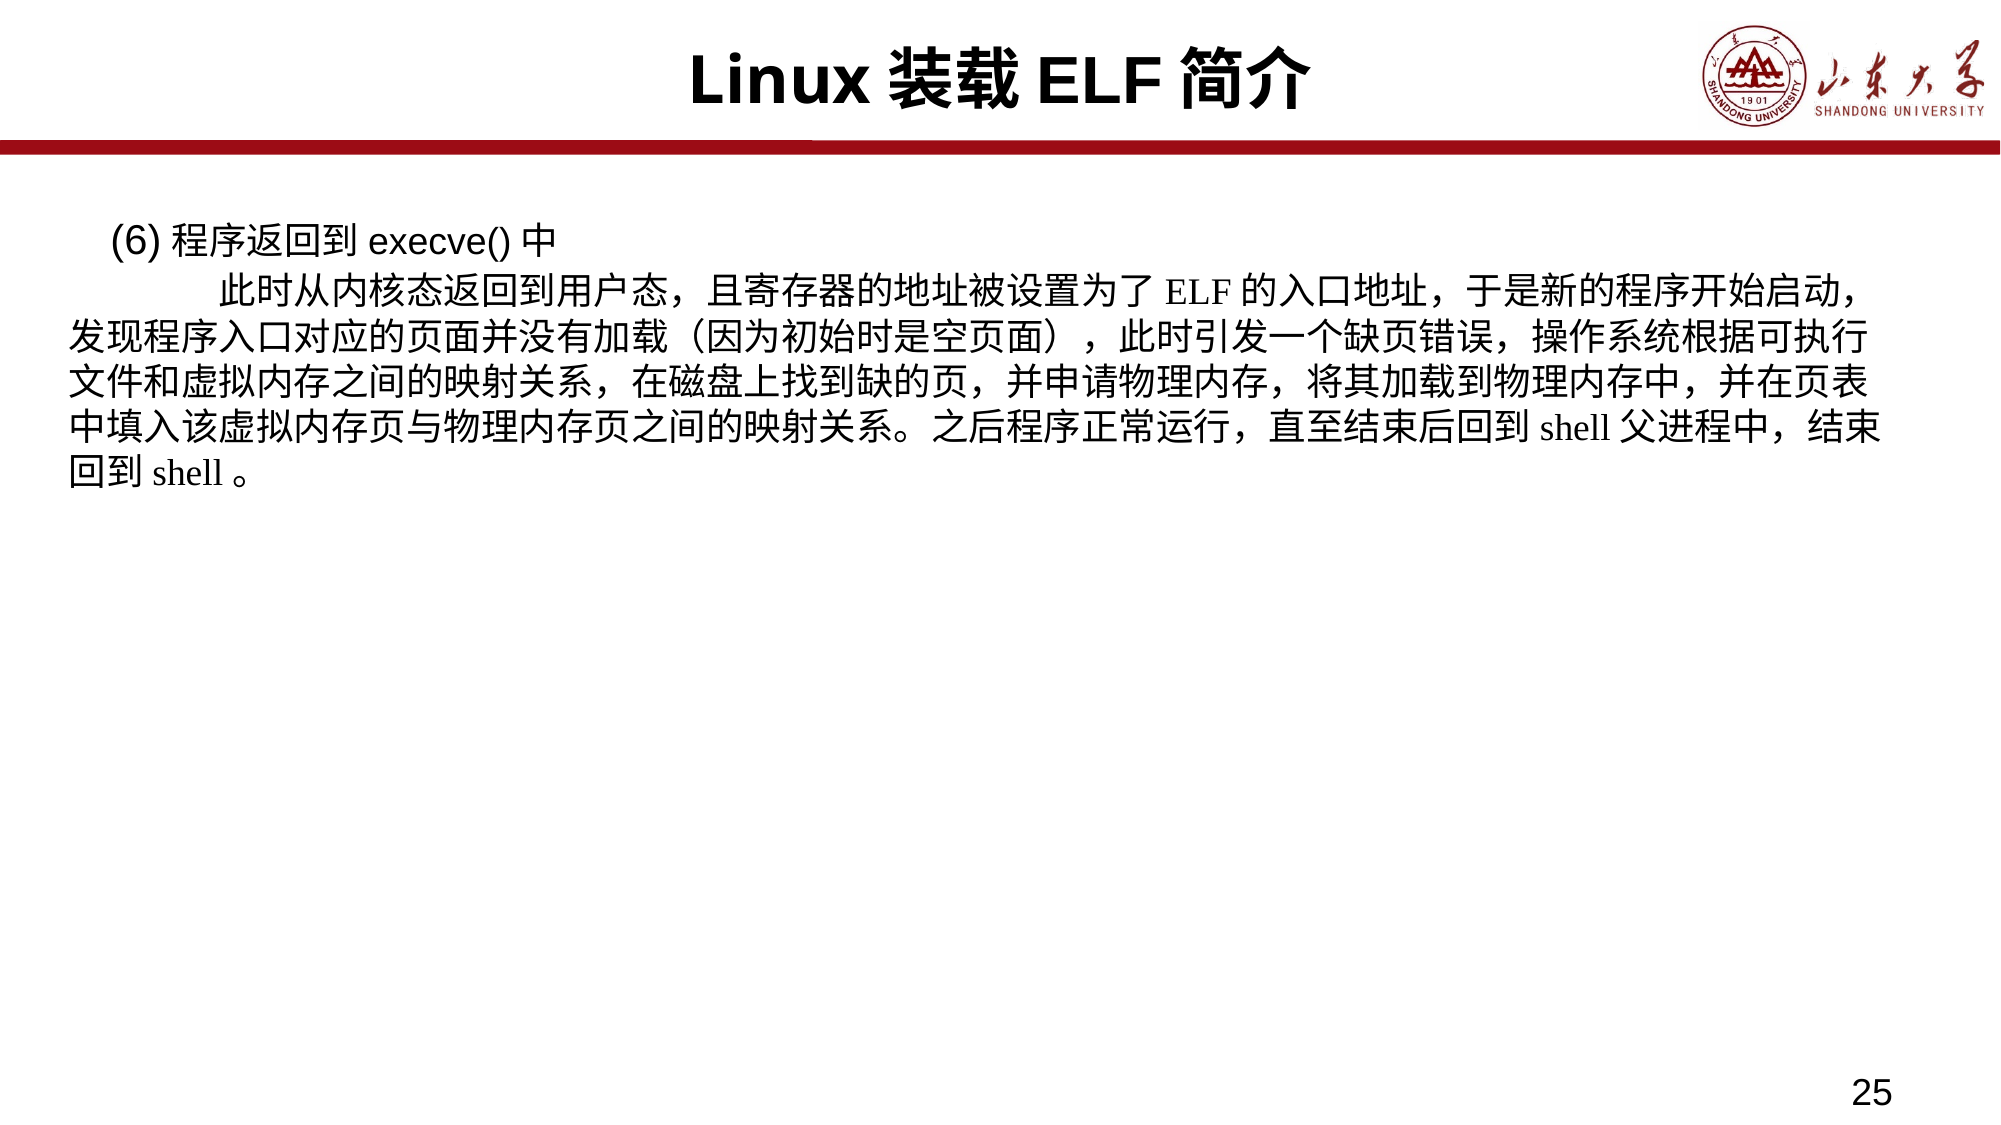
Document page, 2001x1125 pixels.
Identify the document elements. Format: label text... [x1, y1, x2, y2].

picture [1698, 21, 1810, 39]
text_box (6)程序返回到execve()中 此时从内核态返回到用户态，且寄存器的地址被设置为了ELF的入口地址，于是新的程序开始启动，发现程序入口对应的页面并没有加载（因为初始时是空页面），此时引发一个缺页错误，操作系统根据可执行文件和虚拟内存之间的映射关系，在磁盘上找到缺的页，并申请物理内存，将其加载到物理内存中，并在页表中填入该虚拟内存页与物理内存页之间的映射关系。之后程序正常运行，直至结束后回到shell父进程中，结束回到shell。 [53, 205, 1910, 550]
title Linux装载ELF简介 [0, 39, 2000, 152]
slide_number 25 [1836, 1060, 2000, 1125]
